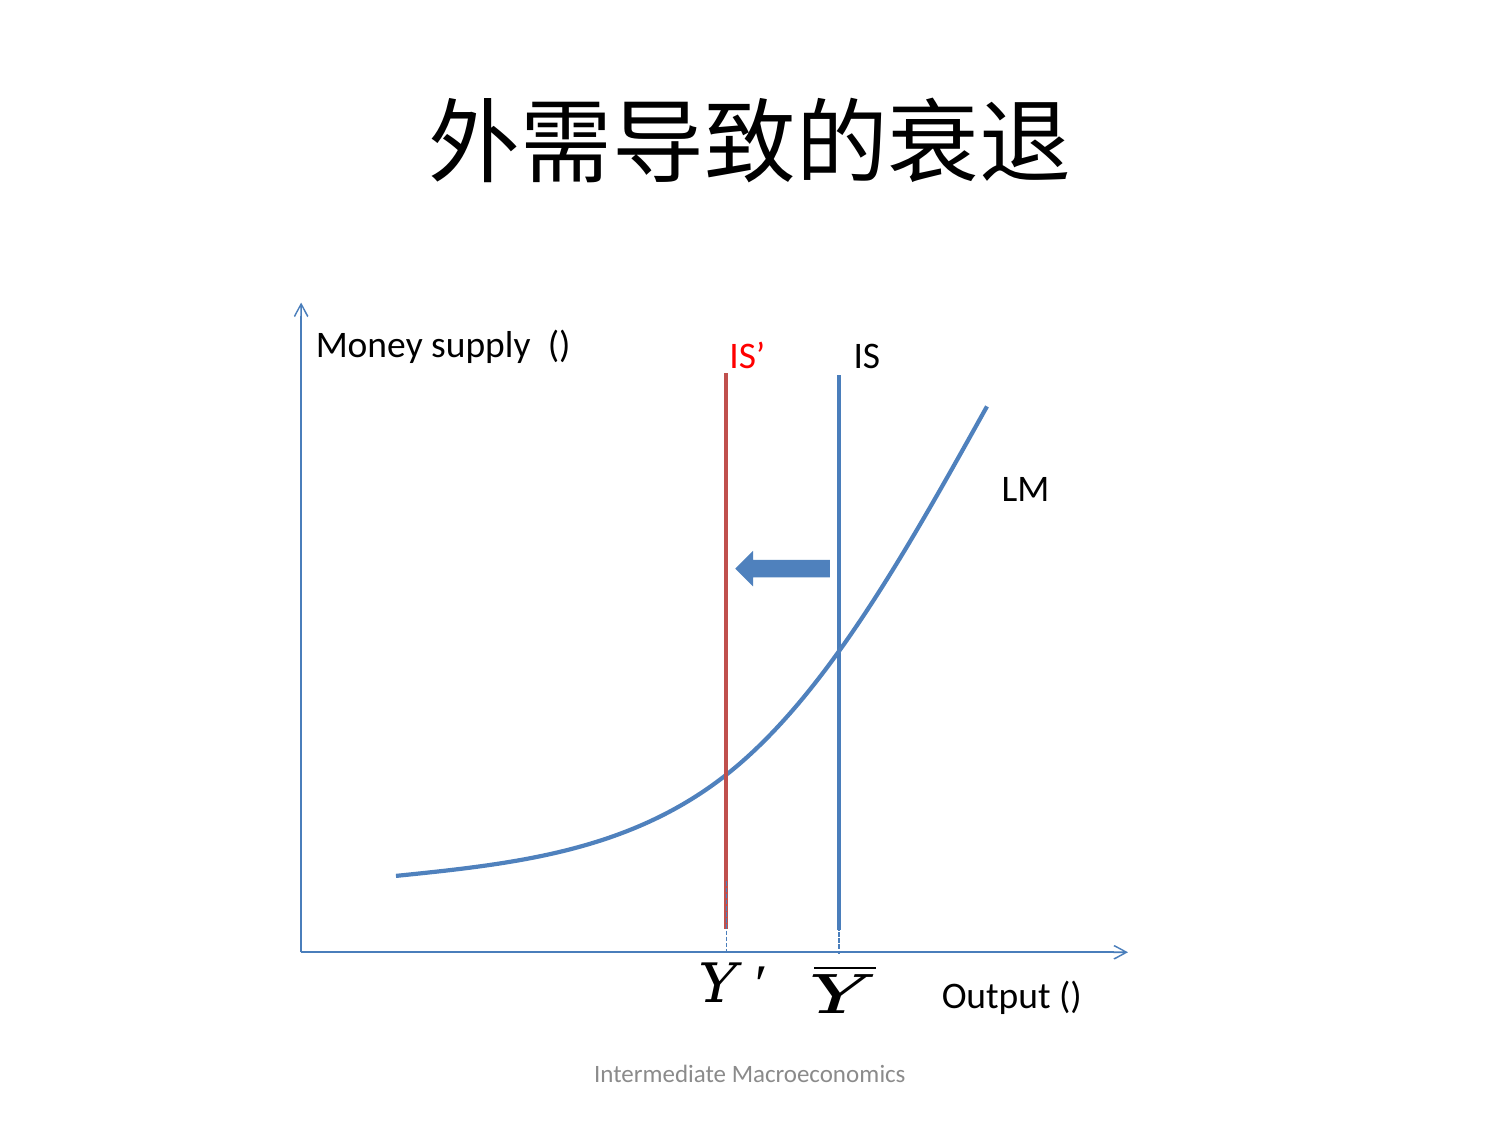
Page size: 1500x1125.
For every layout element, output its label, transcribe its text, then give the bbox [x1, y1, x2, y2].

text_box [733, 548, 832, 589]
text_box [730, 527, 834, 775]
text_box LM [986, 456, 1081, 516]
title 外需导致的衰退 [75, 45, 1425, 233]
text_box [395, 617, 721, 878]
footer Intermediate Macroeconomics [512, 1042, 988, 1103]
text_box IS [838, 323, 957, 383]
text_box [843, 405, 989, 650]
text_box IS’ [714, 323, 833, 383]
